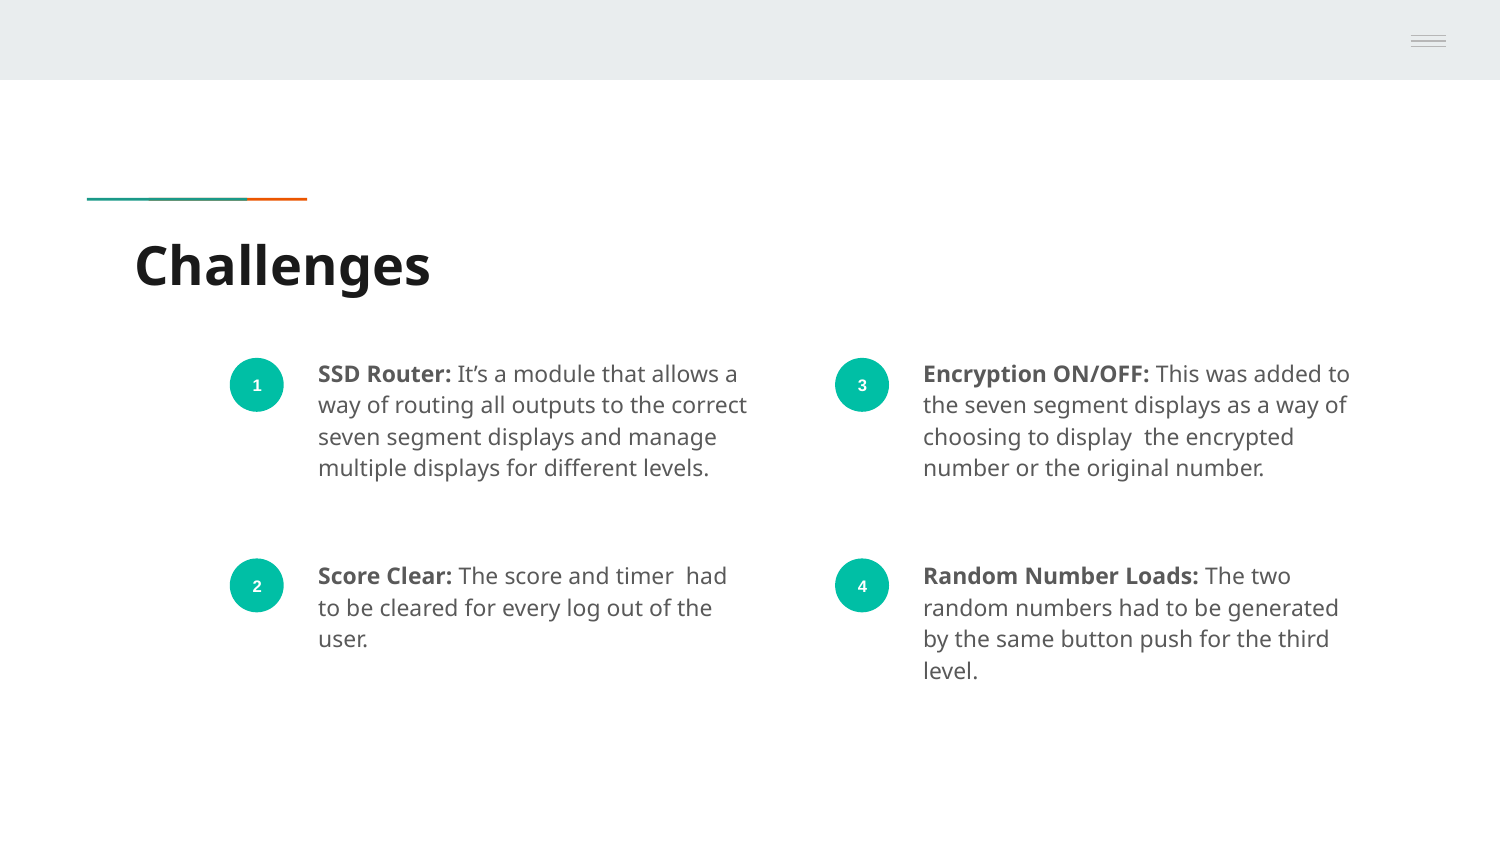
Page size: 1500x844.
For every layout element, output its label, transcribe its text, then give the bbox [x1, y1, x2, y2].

list SSD Router: It’s a module that allows a way of routing all outputs to the correct seven segment displays and manage multiple displays for different levels. [303, 340, 768, 513]
text_box 2 [229, 558, 284, 613]
title Challenges [119, 216, 1381, 305]
list Random Number Loads: The two random numbers had to be generated by the same button push for the third level. [908, 542, 1373, 716]
text_box 1 [229, 357, 284, 412]
list Encryption ON/OFF: This was added to the seven segment displays as a way of choosing to display the encrypted number or the original number. [908, 340, 1373, 513]
list Score Clear: The score and timer had to be cleared for every log out of the user. [303, 542, 768, 716]
text_box 4 [835, 558, 890, 613]
text_box 3 [835, 357, 890, 412]
